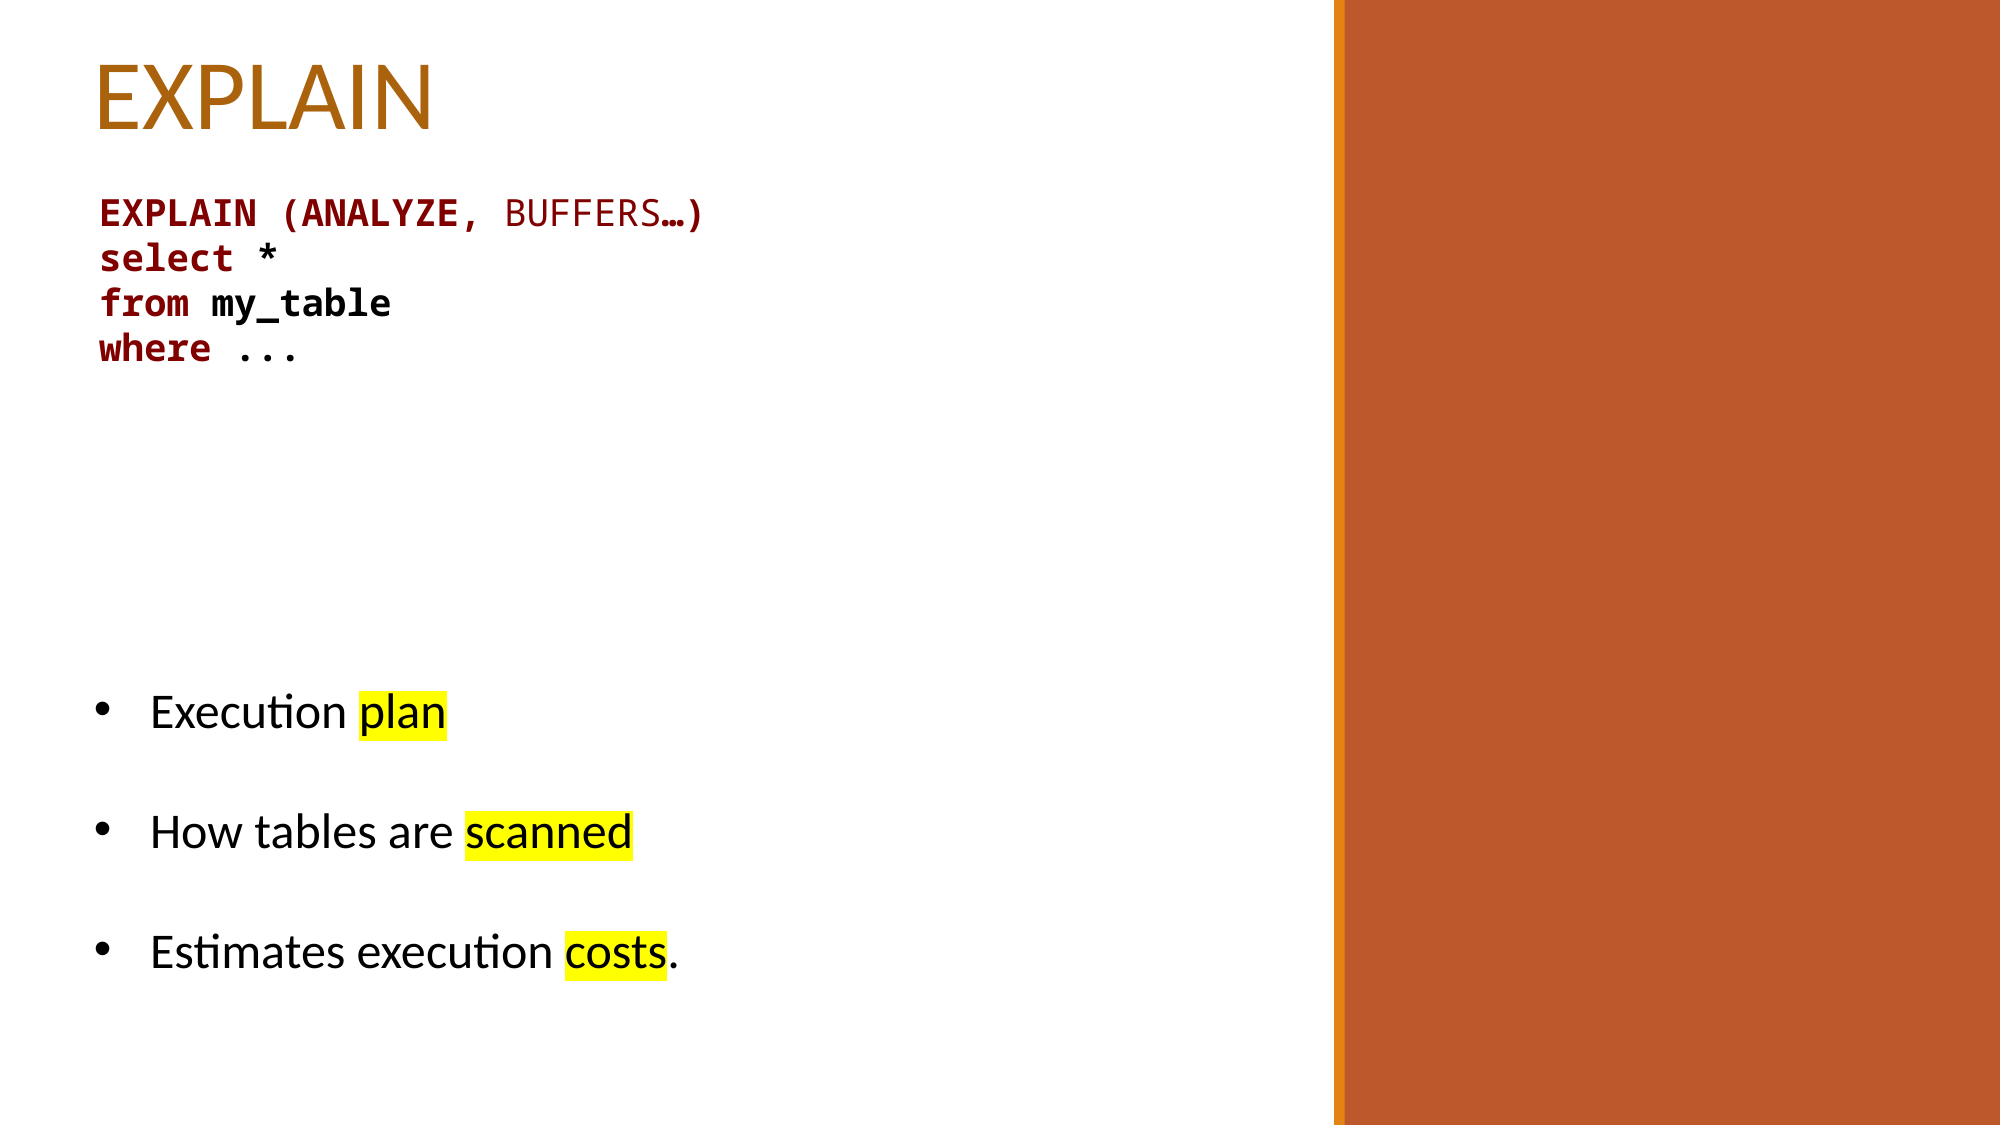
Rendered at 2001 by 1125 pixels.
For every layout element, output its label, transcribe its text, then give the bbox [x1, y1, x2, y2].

text_box Execution plan How tables are scanned Estimates execution costs. [78, 670, 1256, 986]
text_box [1333, 0, 1346, 1125]
text_box EXPLAIN [78, 22, 1065, 158]
text_box [0, 0, 1333, 1125]
text_box [1346, 0, 2000, 1125]
text_box EXPLAIN (ANALYZE, BUFFERS…) select * from my_table where ... [84, 181, 1085, 377]
